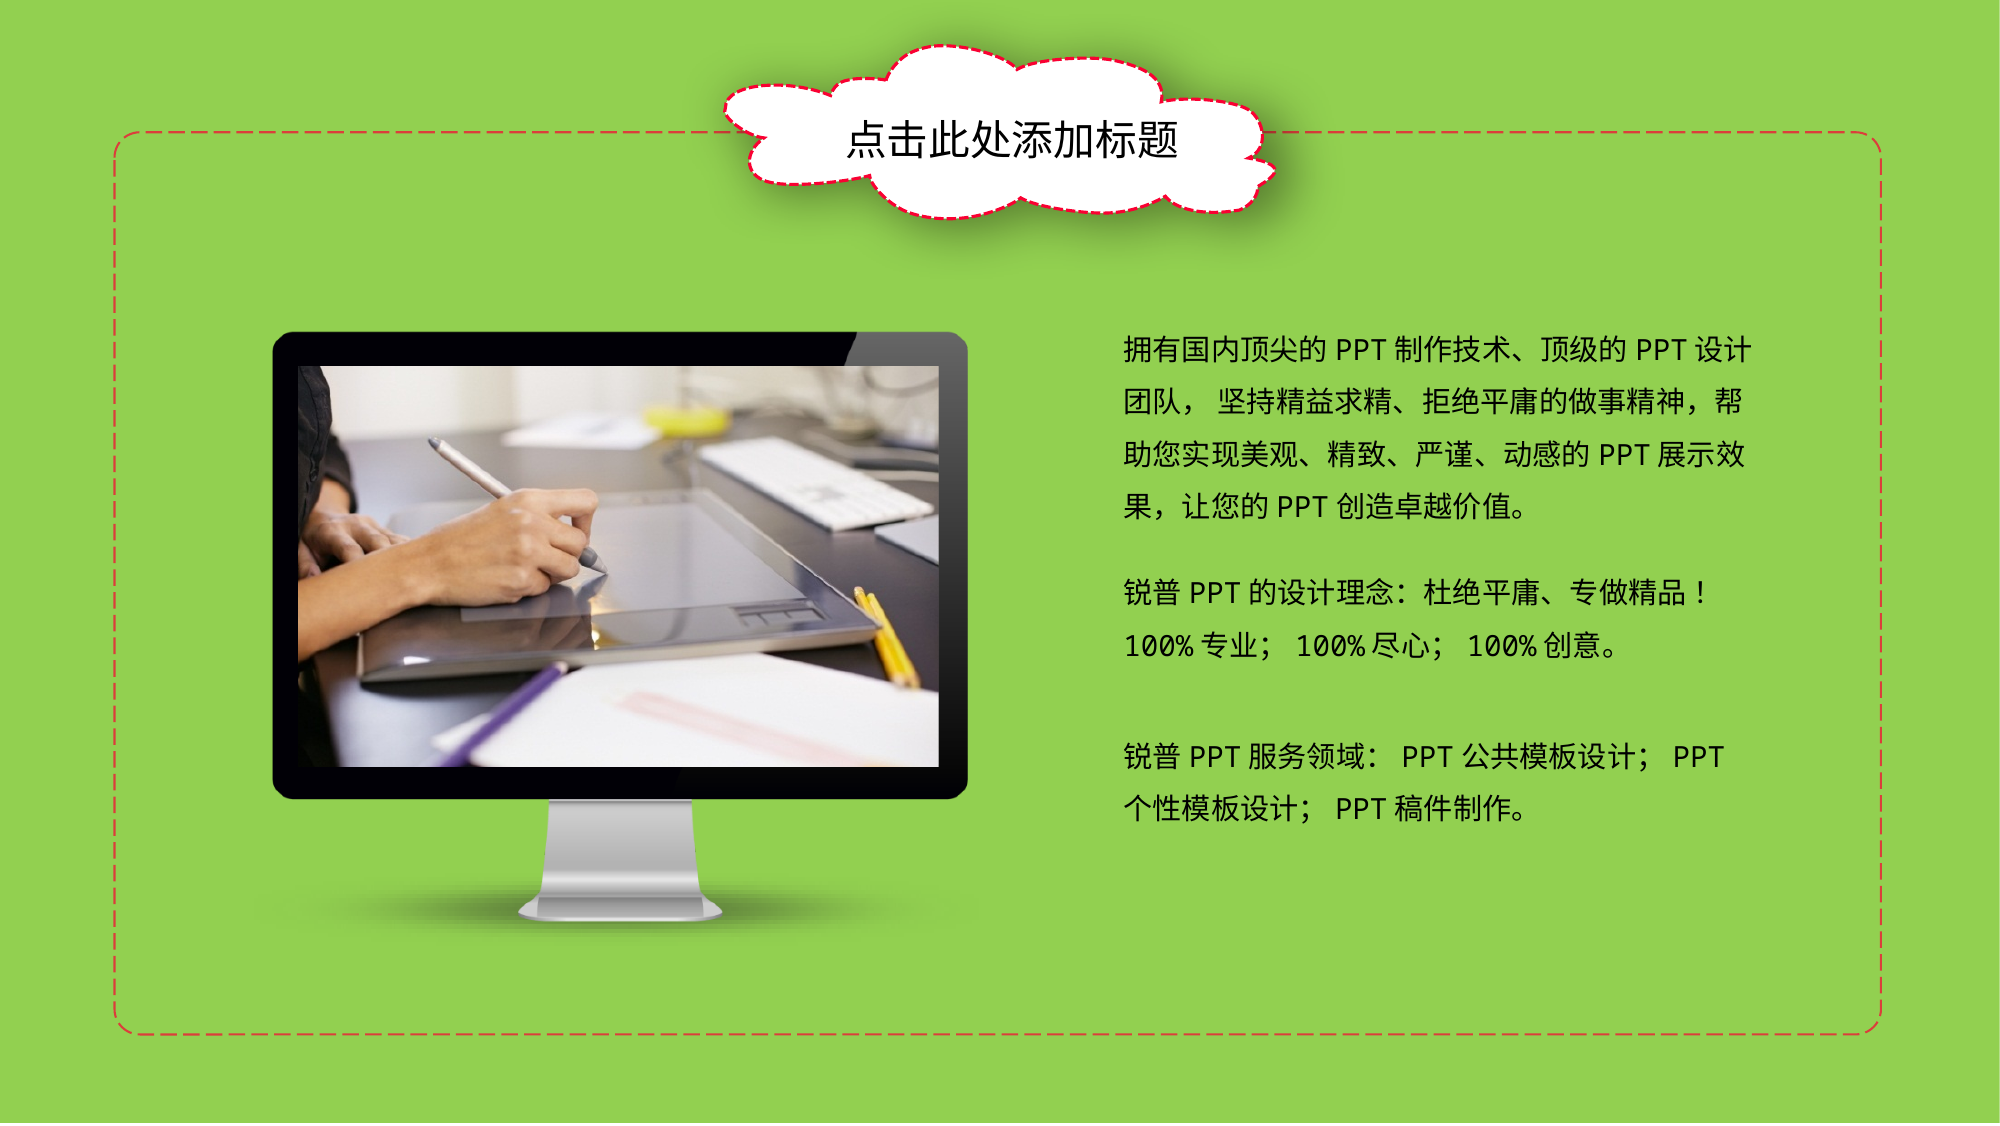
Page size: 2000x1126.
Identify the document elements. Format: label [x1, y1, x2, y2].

text_box [724, 45, 1275, 219]
text_box [1108, 306, 1778, 842]
text_box [222, 218, 1018, 1015]
